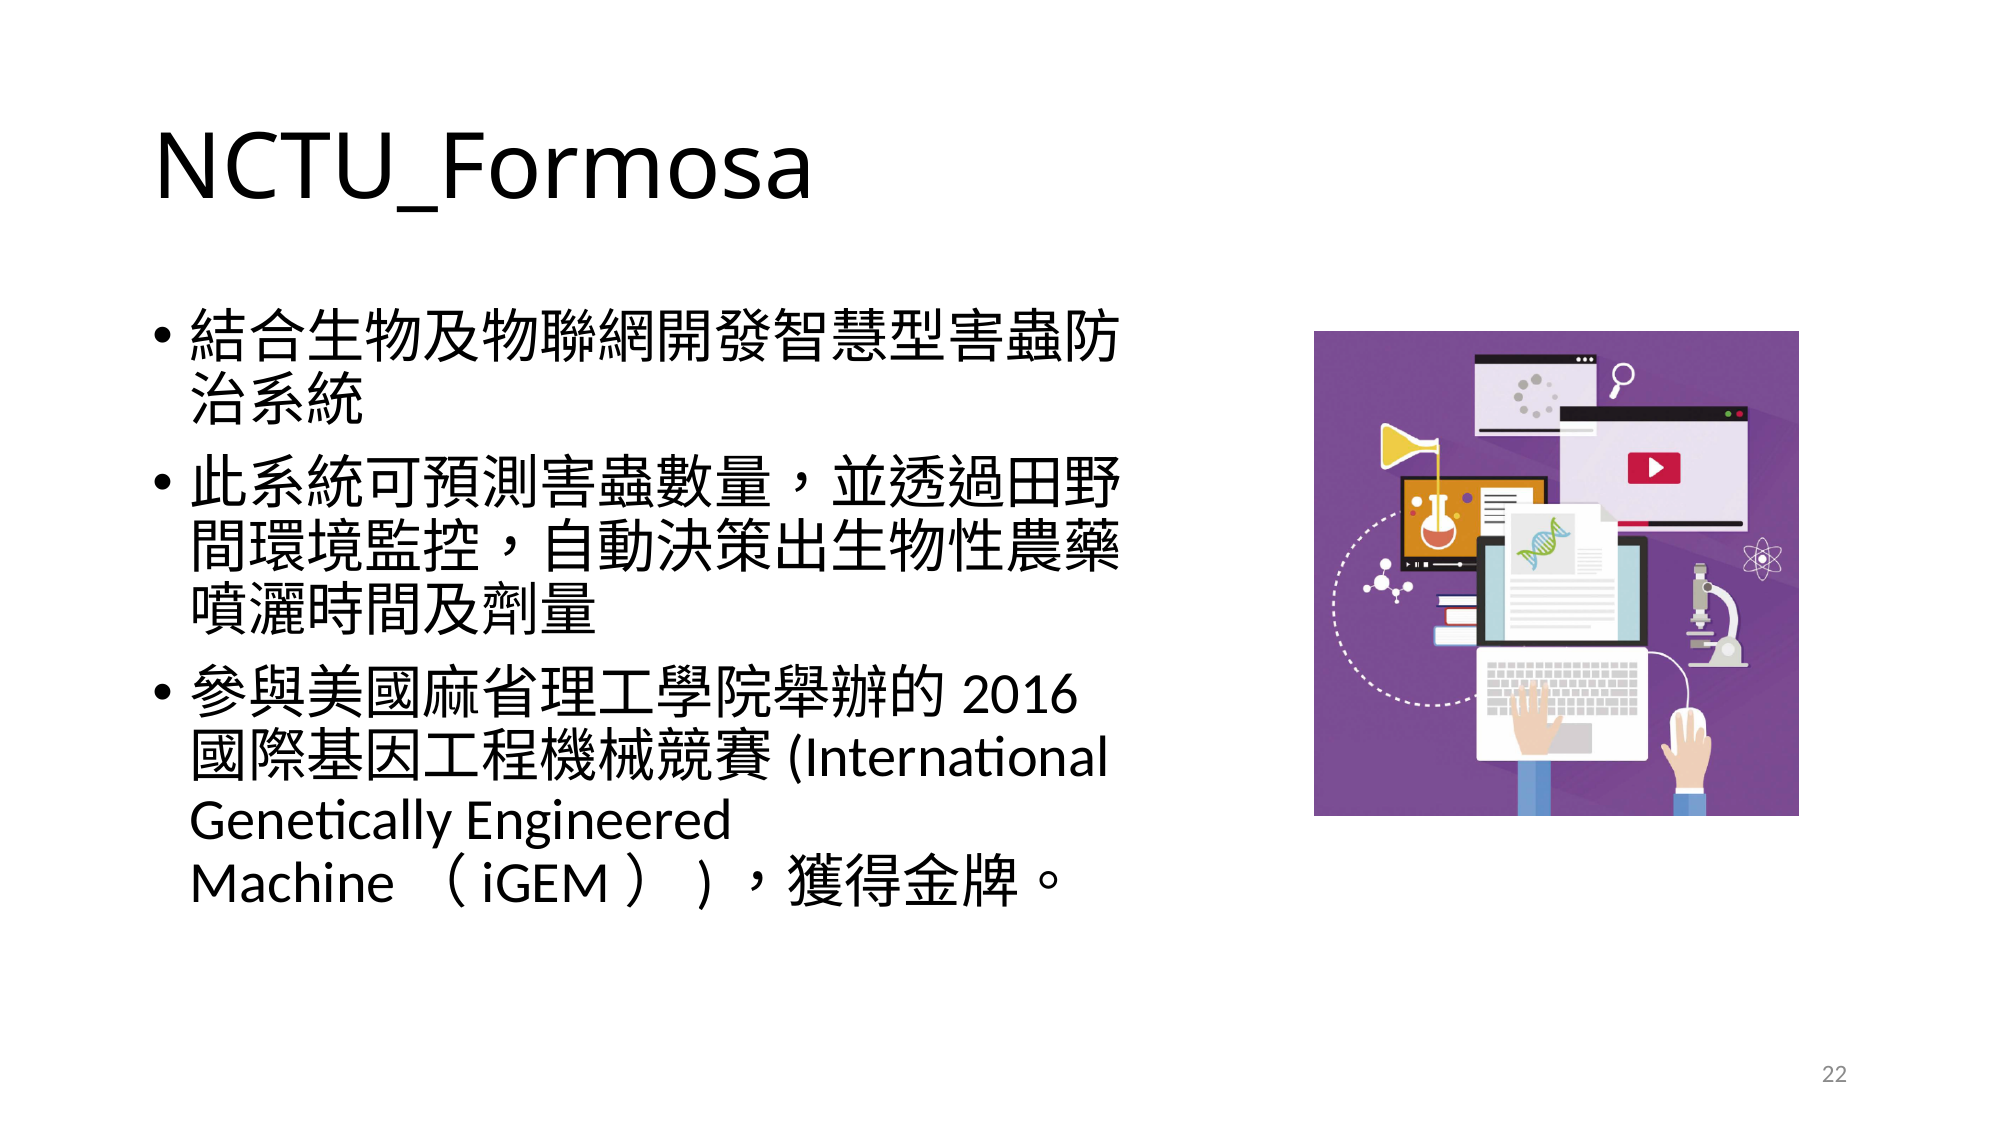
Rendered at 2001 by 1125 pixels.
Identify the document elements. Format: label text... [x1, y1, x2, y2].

list 結合生物及物聯網開發智慧型害蟲防治系統 此系統可預測害蟲數量，並透過田野間環境監控，自動決策出生物性農藥噴灑時間及劑量 參與美國麻省理工學院舉辦的2016國際基因工程機械競賽(International Genetically Engineered Machine（iGEM）)，獲得金牌。 [137, 299, 1151, 1014]
slide_number 22 [1412, 1042, 1863, 1103]
picture [1314, 331, 1799, 816]
title NCTU_Formosa [137, 59, 1863, 278]
